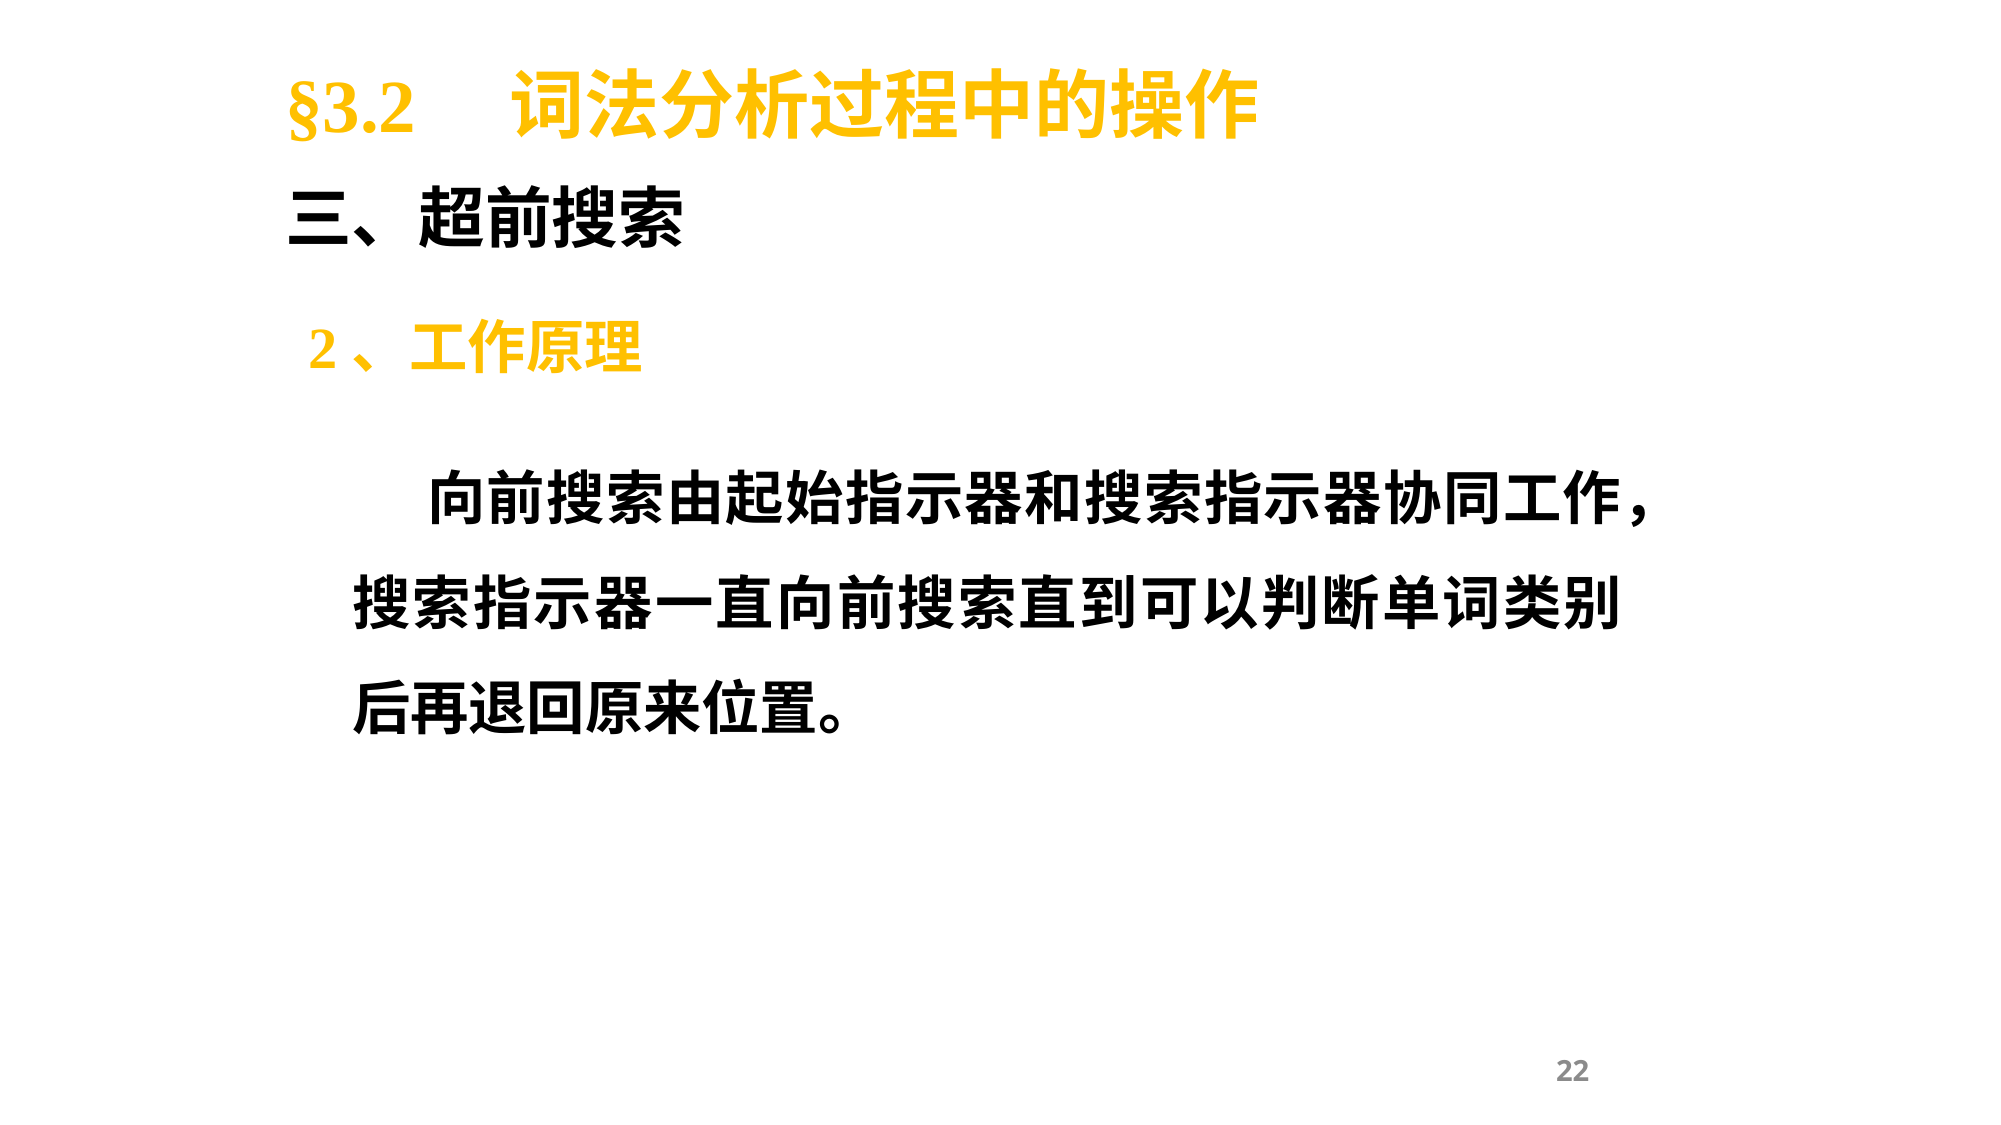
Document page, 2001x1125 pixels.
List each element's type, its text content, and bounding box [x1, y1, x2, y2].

text_box §3.2 词法分析过程中的操作 三、超前搜索 [264, 31, 1715, 275]
text_box 向前搜索由起始指示器和搜索指示器协同工作，搜索指示器一直向前搜索直到可以判断单词类别后再退回原来位置。 [337, 419, 1638, 749]
text_box 2、工作原理 [287, 288, 1721, 397]
slide_number 22 [1407, 1042, 1605, 1103]
